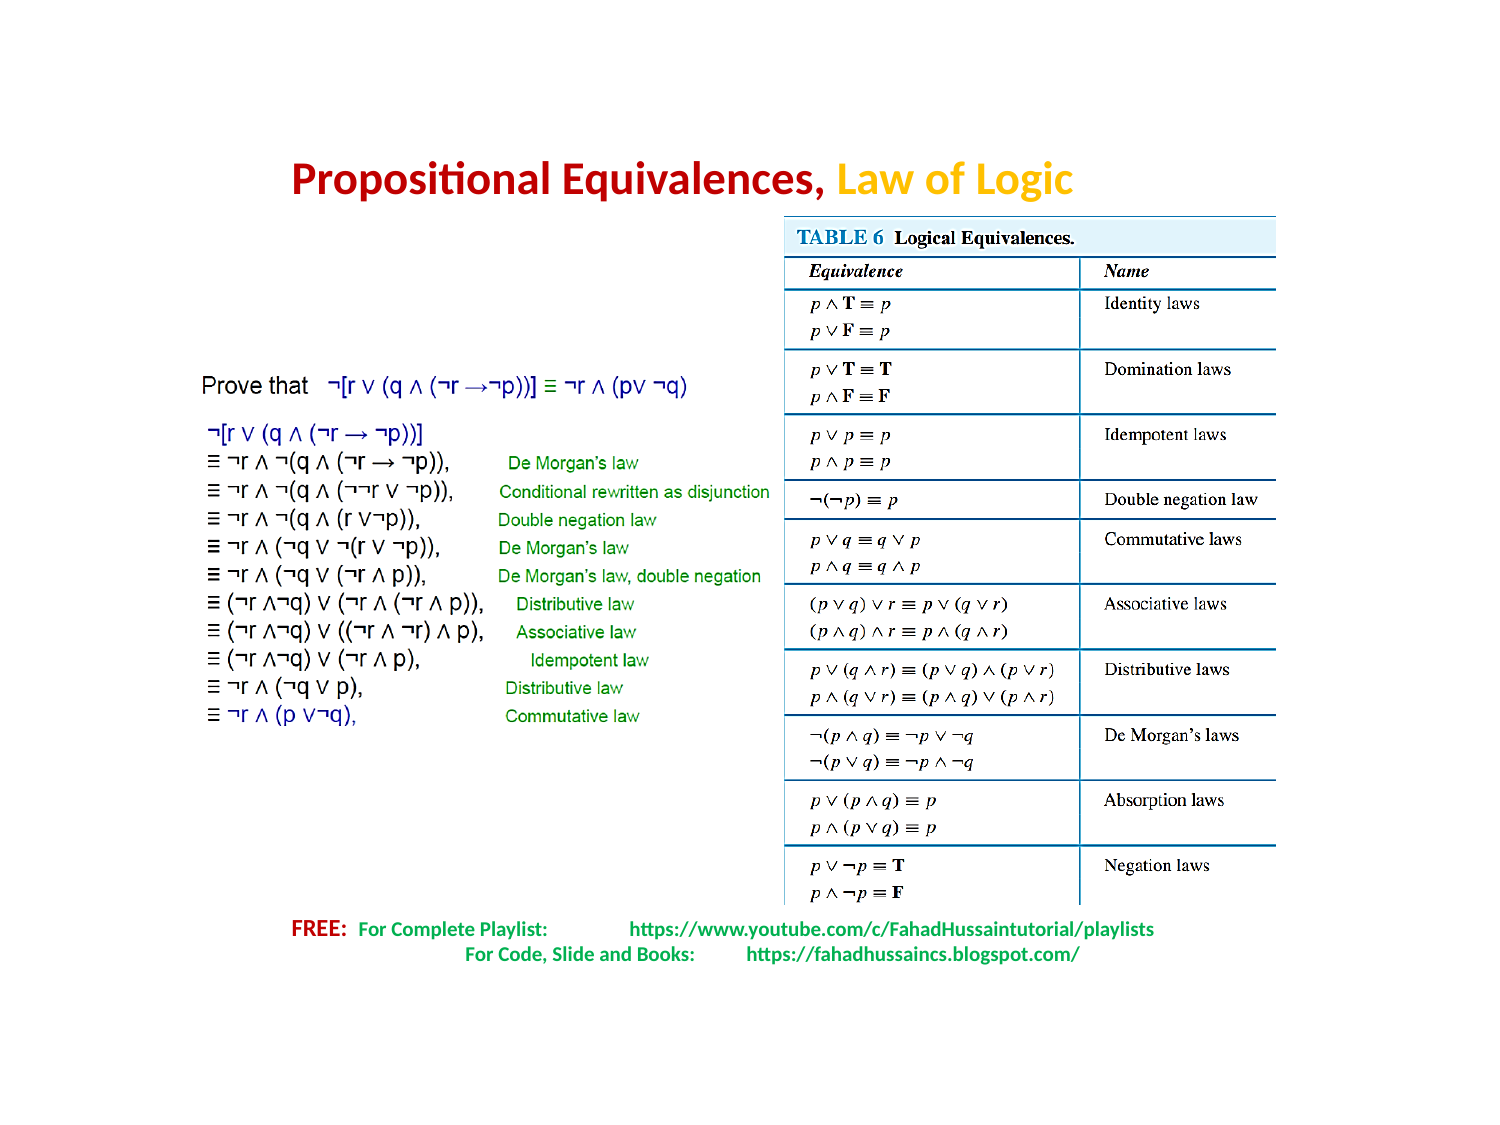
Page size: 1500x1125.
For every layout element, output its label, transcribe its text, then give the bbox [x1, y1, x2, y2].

text_box Propositional Equivalences, Law of Logic [276, 140, 1202, 212]
text_box FREE: For Complete Playlist: https://www.youtube.com/c/FahadHussaintutorial/playlists For Code, Slide and Books: https://fahadhussaincs.blogspot.com/ [276, 904, 1293, 974]
picture [187, 216, 1276, 905]
